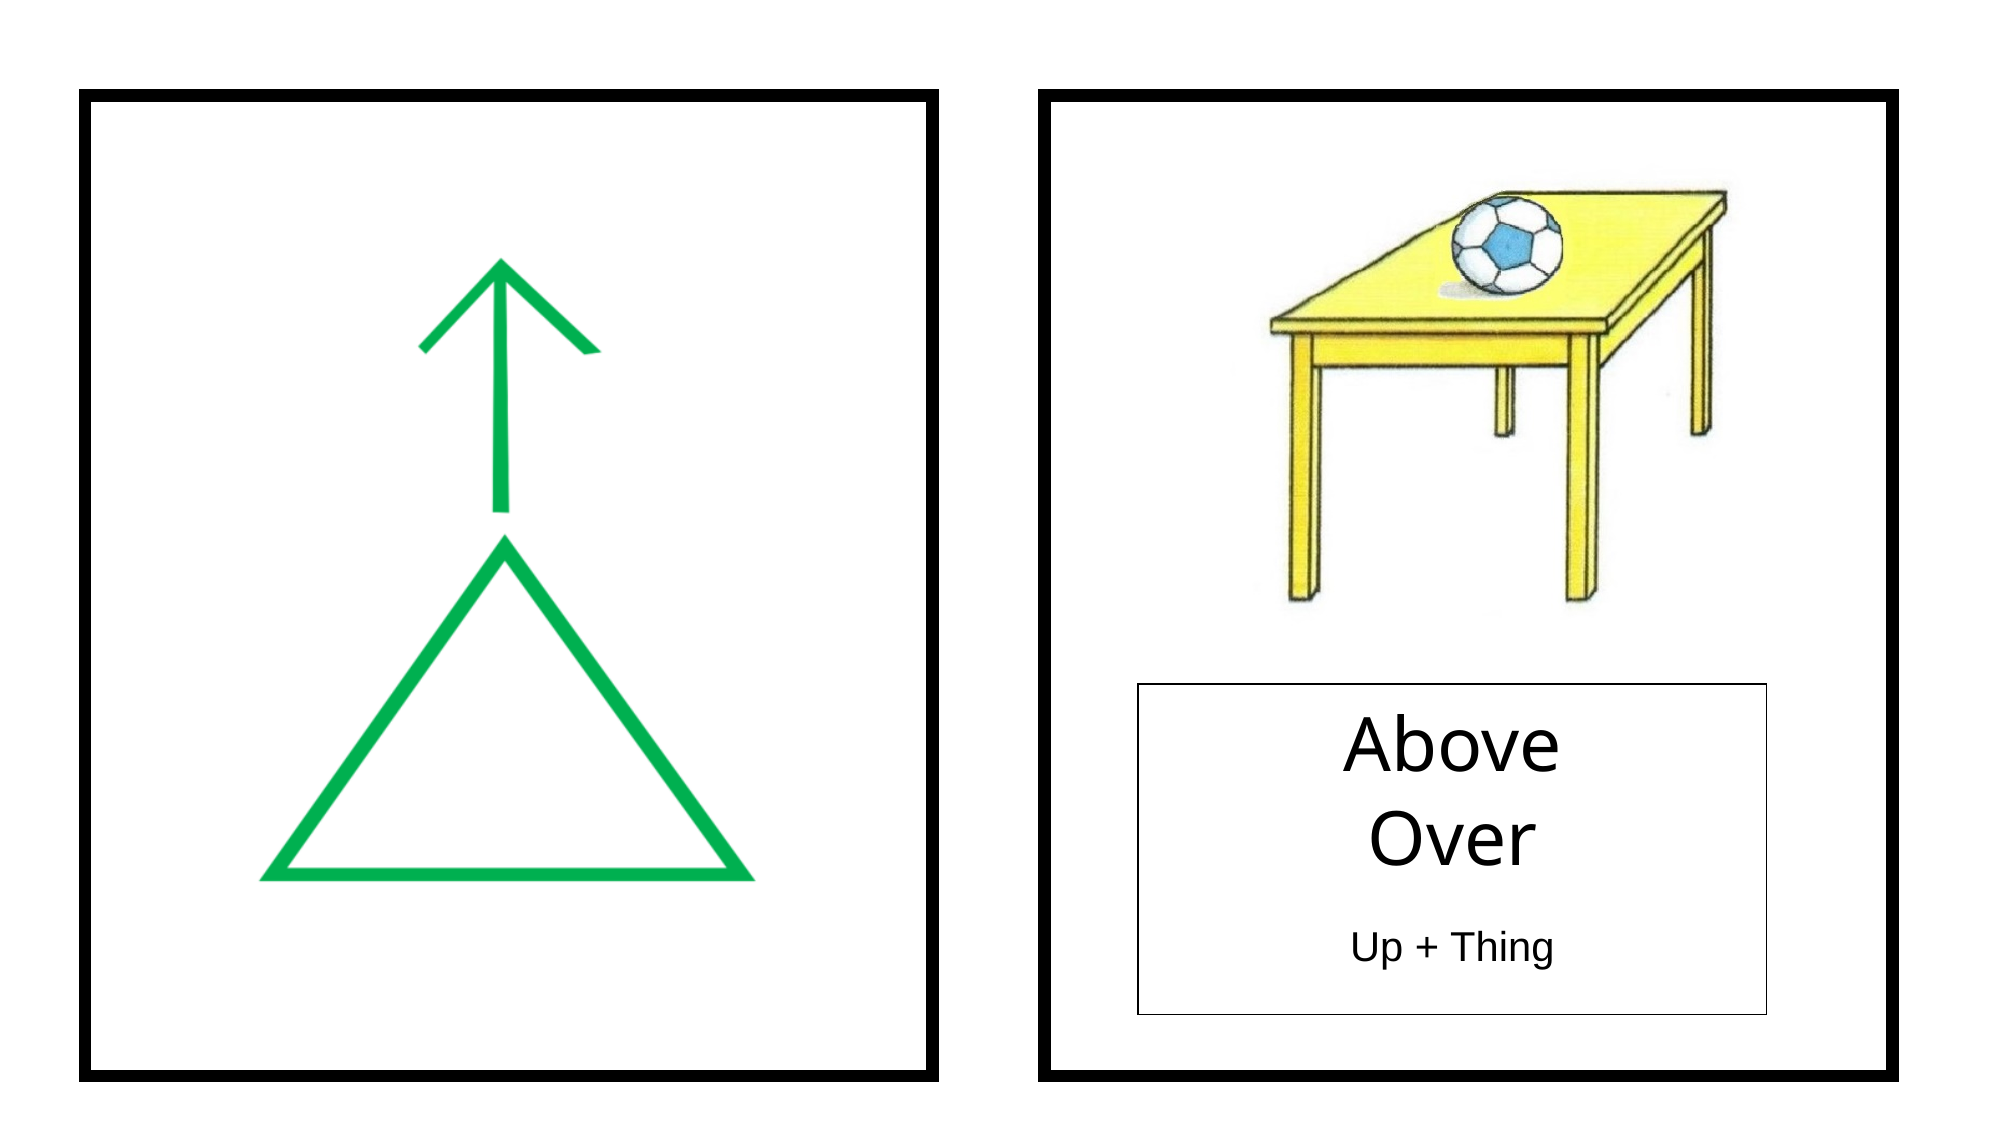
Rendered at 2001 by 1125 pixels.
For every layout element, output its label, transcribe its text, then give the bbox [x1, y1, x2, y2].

text_box [84, 95, 934, 1077]
picture [1207, 133, 1767, 639]
picture [243, 251, 766, 905]
text_box [1044, 95, 1893, 1077]
text_box Above Over Up + Thing [1138, 684, 1767, 1015]
